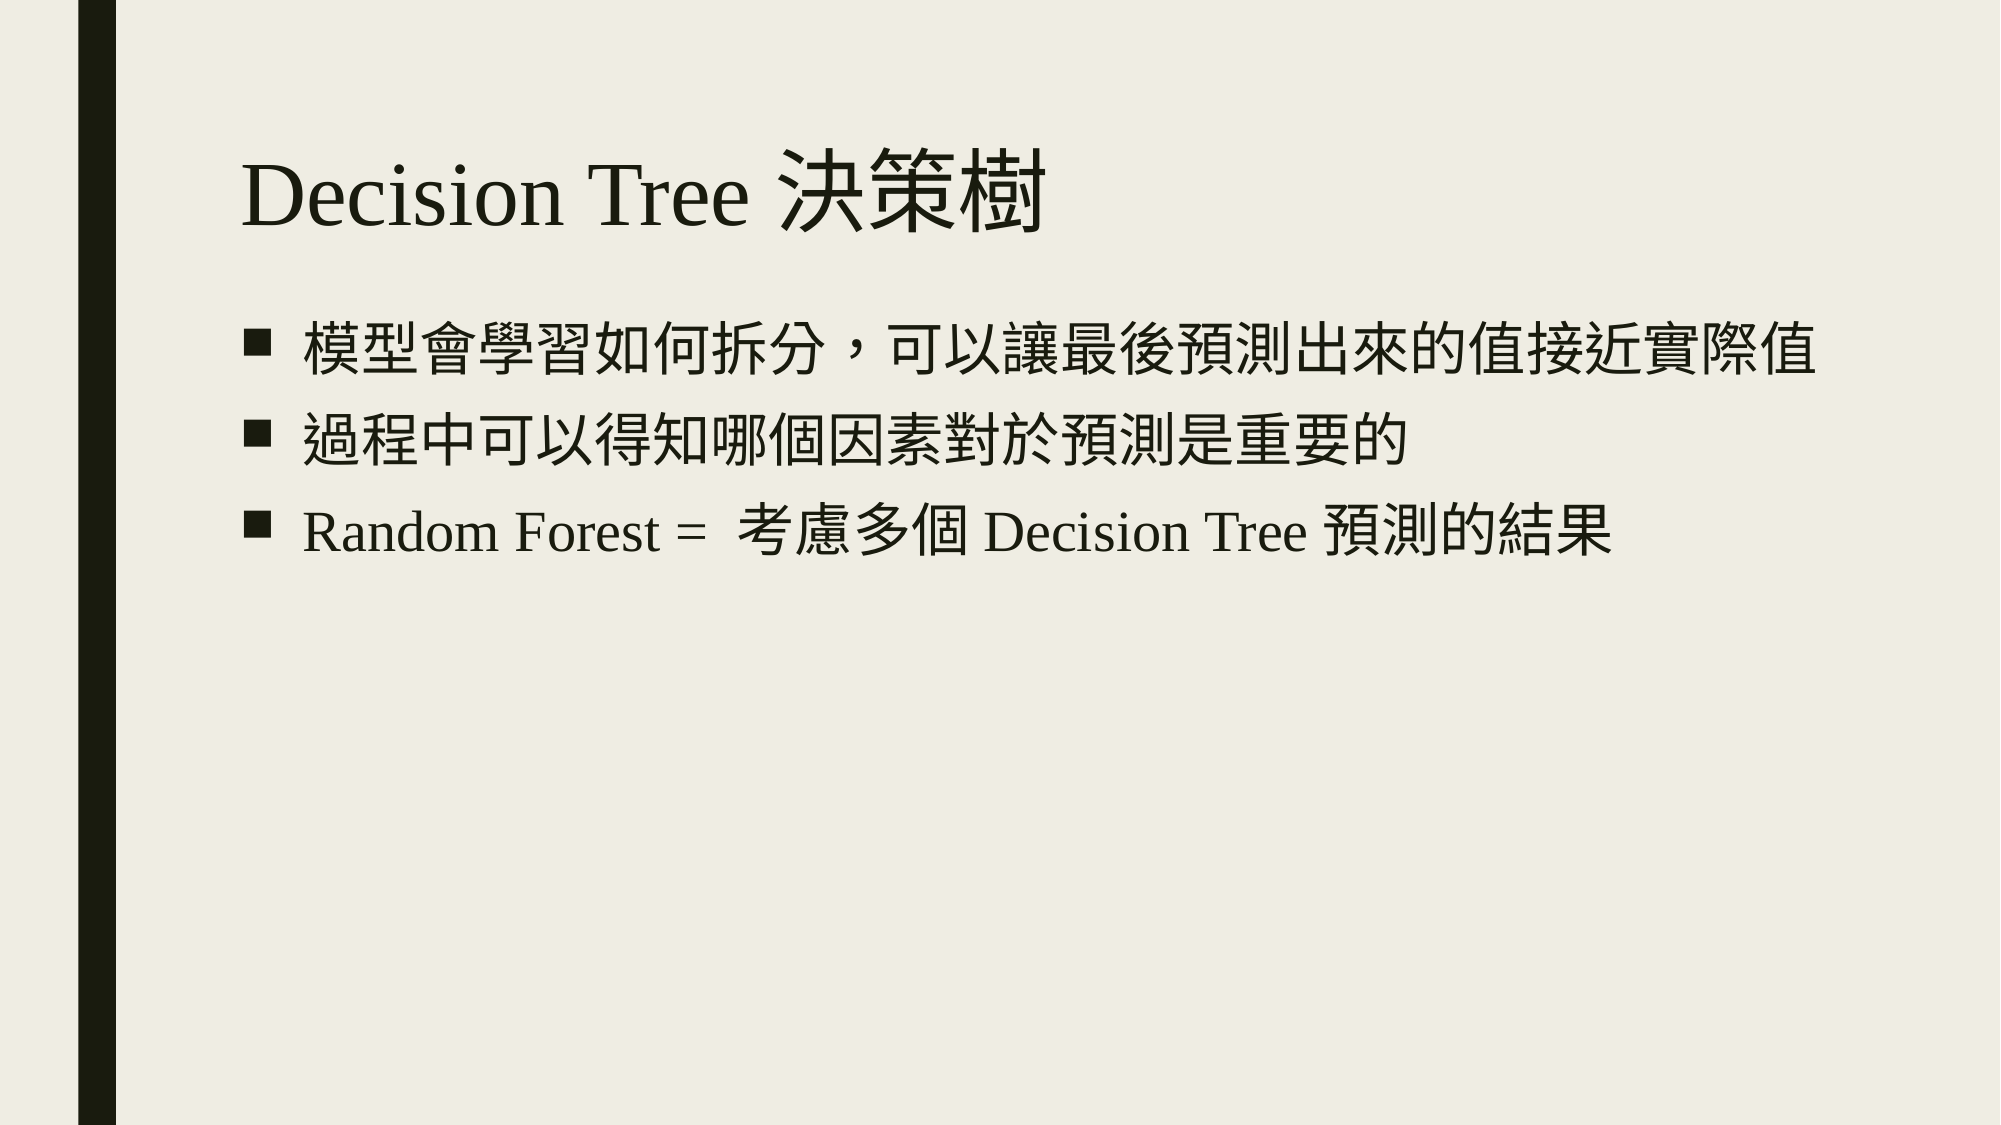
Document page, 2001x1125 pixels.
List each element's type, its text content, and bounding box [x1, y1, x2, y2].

list 模型會學習如何拆分，可以讓最後預測出來的值接近實際值 過程中可以得知哪個因素對於預測是重要的 Random Forest = 考慮多個Decision Tree預測的結果 [225, 310, 1925, 1075]
title Decision Tree決策樹 [225, 112, 1925, 280]
